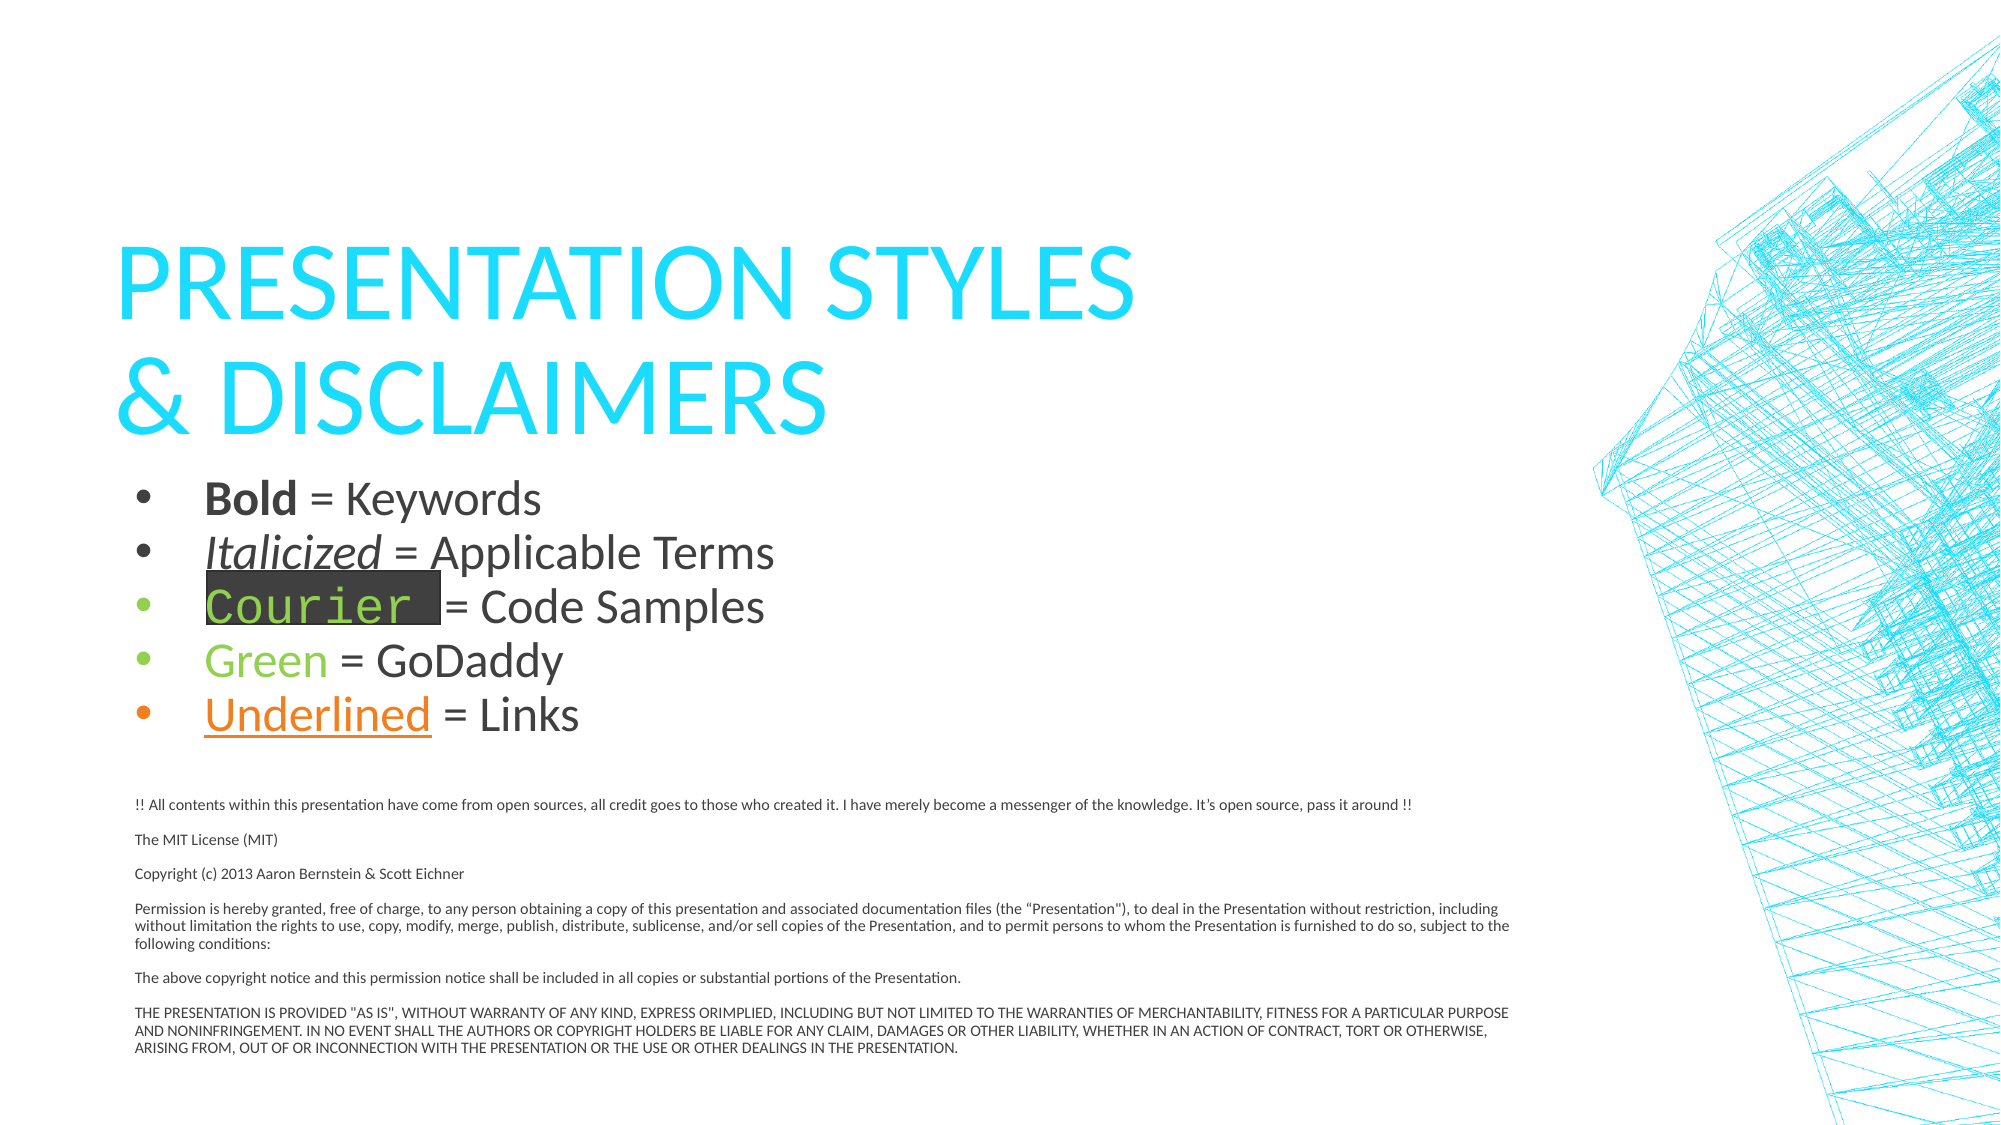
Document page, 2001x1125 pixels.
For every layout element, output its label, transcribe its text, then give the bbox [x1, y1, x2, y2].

title Presentation Styles & disclaimers [99, 135, 1525, 465]
picture [0, 0, 2001, 1125]
list Bold = Keywords Italicized = Applicable Terms Courier = Code Samples Green = GoDaddy Underlined = Links !! All contents within this presentation have come from open sources, all credit goes to those who created it. I have merely become a messenger of the knowledge. It’s open source, pass it around !! The MIT License (MIT) Copyright (c) 2013 Aaron Bernstein & Scott Eichner Permission is hereby granted, free of charge, to any person obtaining a copy of this presentation and associated documentation files (the “Presentation"), to deal in the Presentation without restriction, including without limitation the rights to use, copy, modify, merge, publish, distribute, sublicense, and/or sell copies of the Presentation, and to permit persons to whom the Presentation is furnished to do so, subject to the following conditions: The above copyright notice and this permission notice shall be included in all copies or substantial portions of the Presentation. THE PRESENTATION IS PROVIDED "AS IS", WITHOUT WARRANTY OF ANY KIND, EXPRESS ORIMPLIED, INCLUDING BUT NOT LIMITED TO THE WARRANTIES OF MERCHANTABILITY, FITNESS FOR A PARTICULAR PURPOSE AND NONINFRINGEMENT. IN NO EVENT SHALL THE AUTHORS OR COPYRIGHT HOLDERS BE LIABLE FOR ANY CLAIM, DAMAGES OR OTHER LIABILITY, WHETHER IN AN ACTION OF CONTRACT, TORT OR OTHERWISE, ARISING FROM, OUT OF OR INCONNECTION WITH THE PRESENTATION OR THE USE OR OTHER DEALINGS IN THE PRESENTATION. [119, 464, 1525, 1066]
